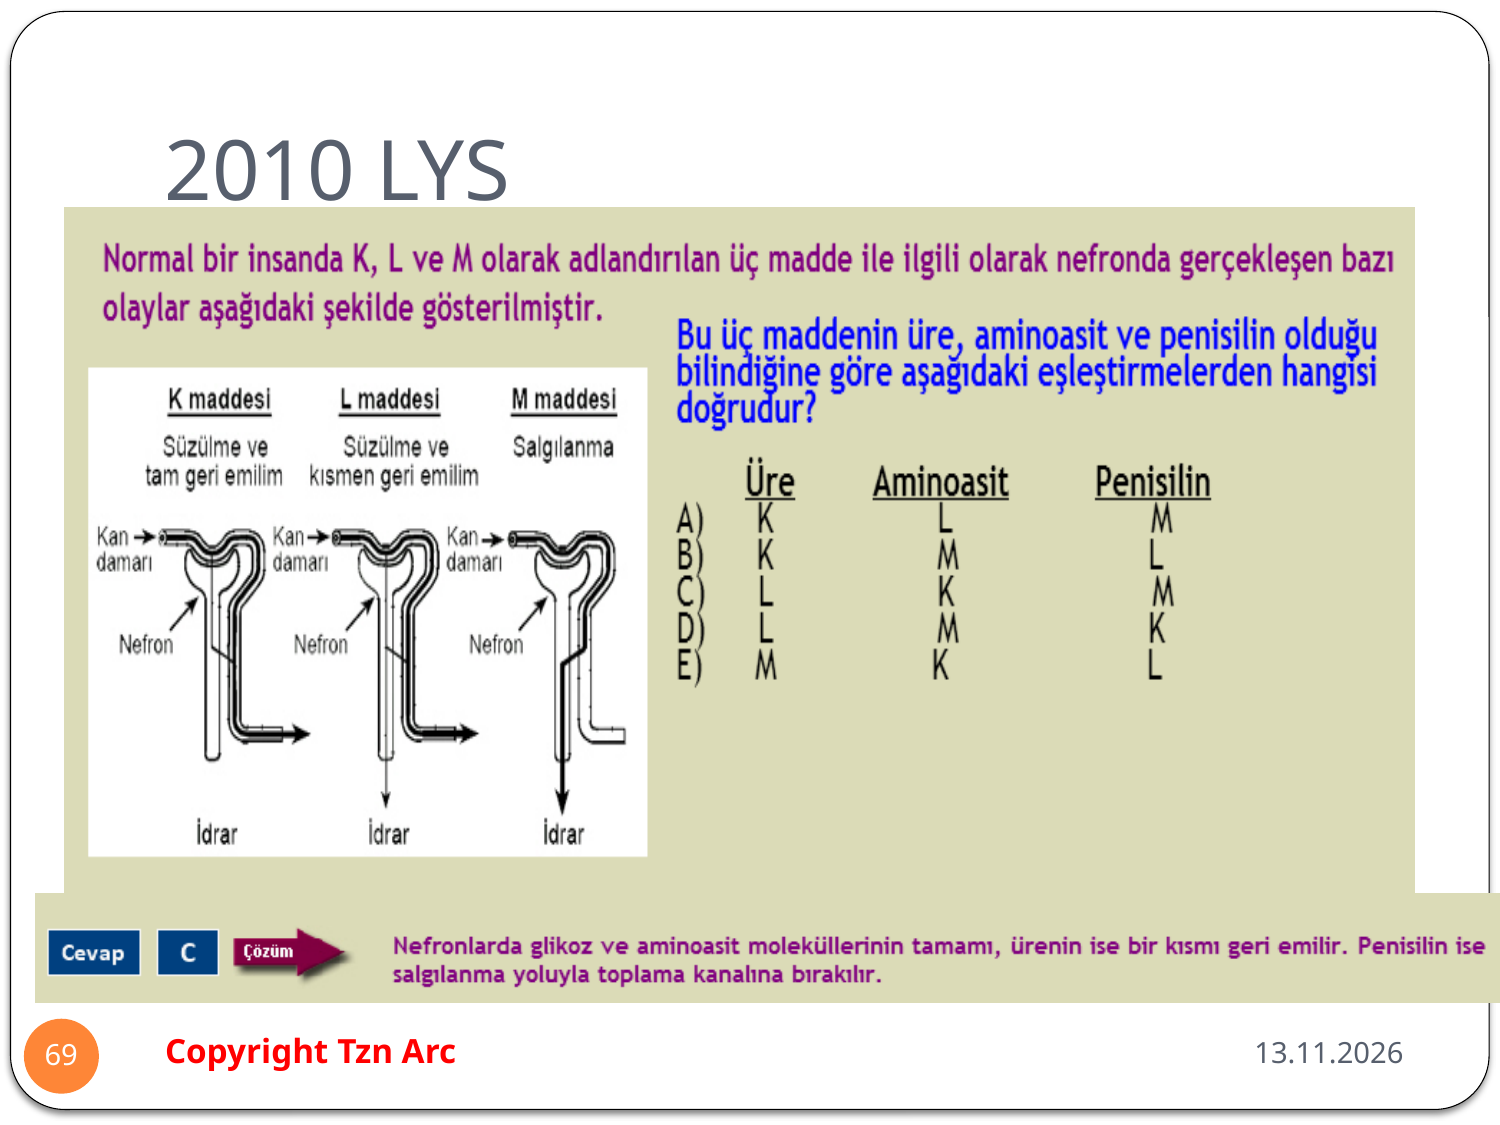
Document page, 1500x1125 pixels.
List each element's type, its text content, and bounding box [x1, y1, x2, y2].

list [64, 207, 1415, 891]
picture [35, 892, 1500, 1003]
slide_number 69 [23, 1018, 99, 1094]
footer Copyright Tzn Arc [150, 1012, 800, 1088]
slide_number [1012, 1015, 1419, 1094]
title 2010 LYS [150, 45, 1425, 233]
